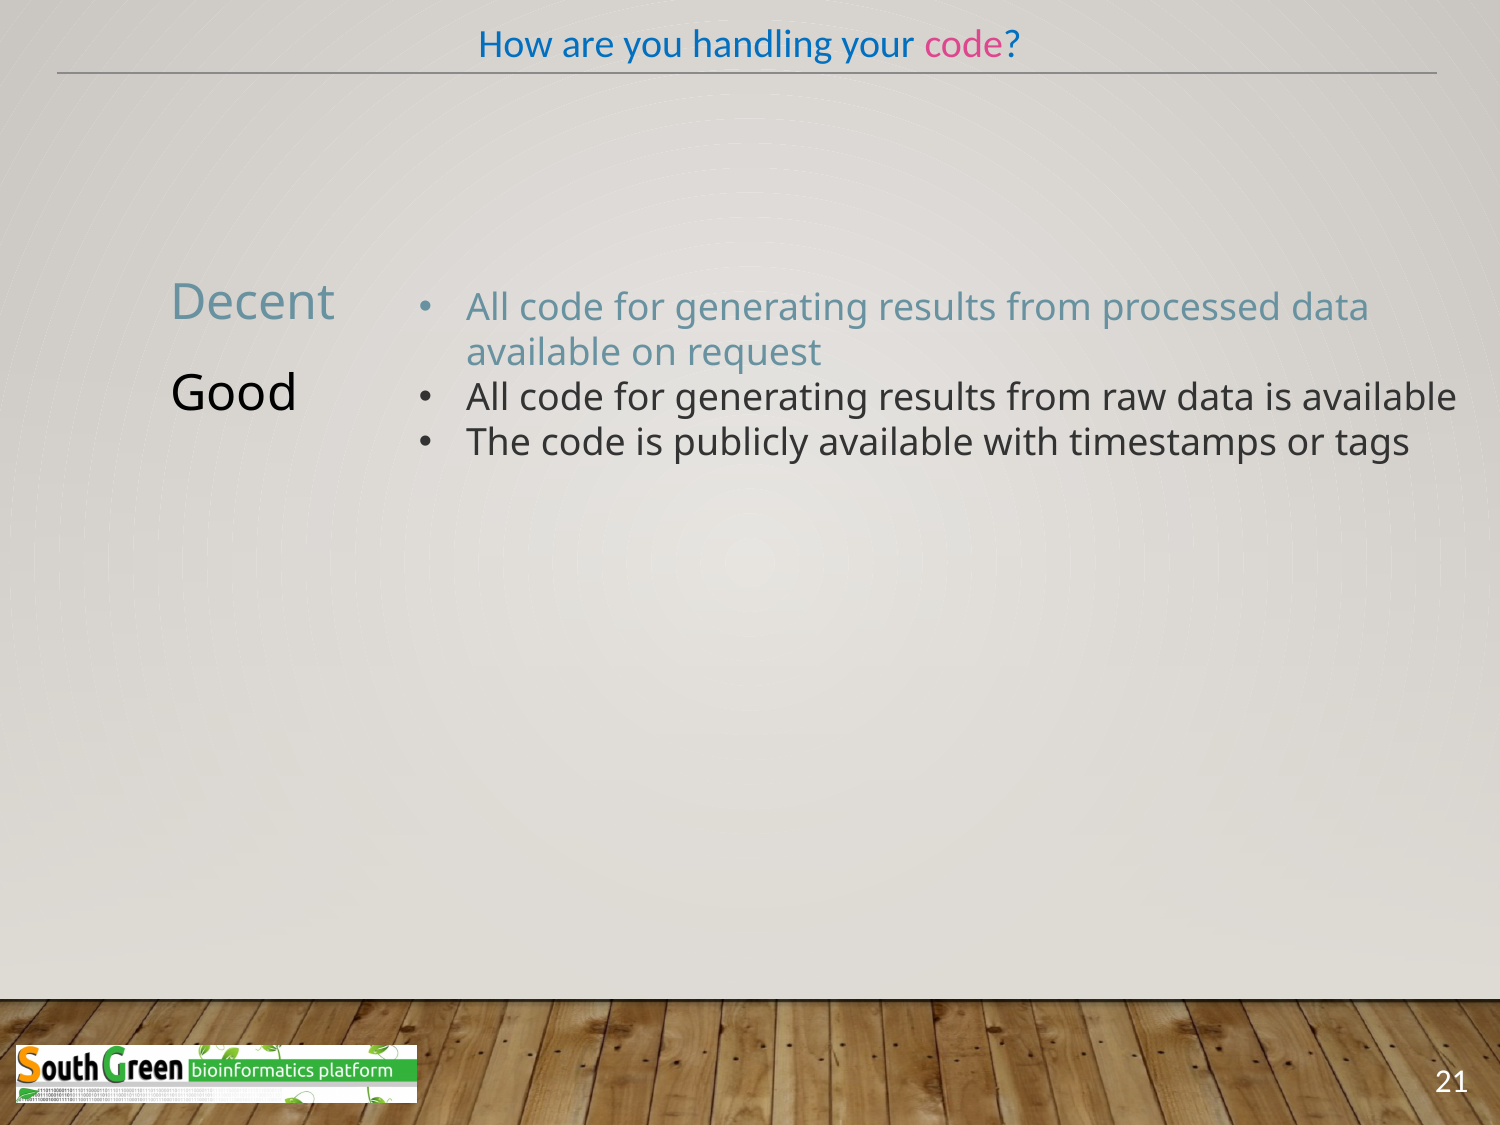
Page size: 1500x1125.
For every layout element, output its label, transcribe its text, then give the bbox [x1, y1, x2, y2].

text_box Decent [155, 262, 369, 352]
slide_number 21 [1369, 1051, 1484, 1105]
list How are you handling your code? [0, 0, 1500, 73]
picture [0, 999, 1500, 1125]
text_box All code for generating results from processed data available on request All code for generating results from raw data is available The code is publicly available with timestamps or tags [404, 275, 1484, 516]
text_box Good [155, 352, 369, 428]
